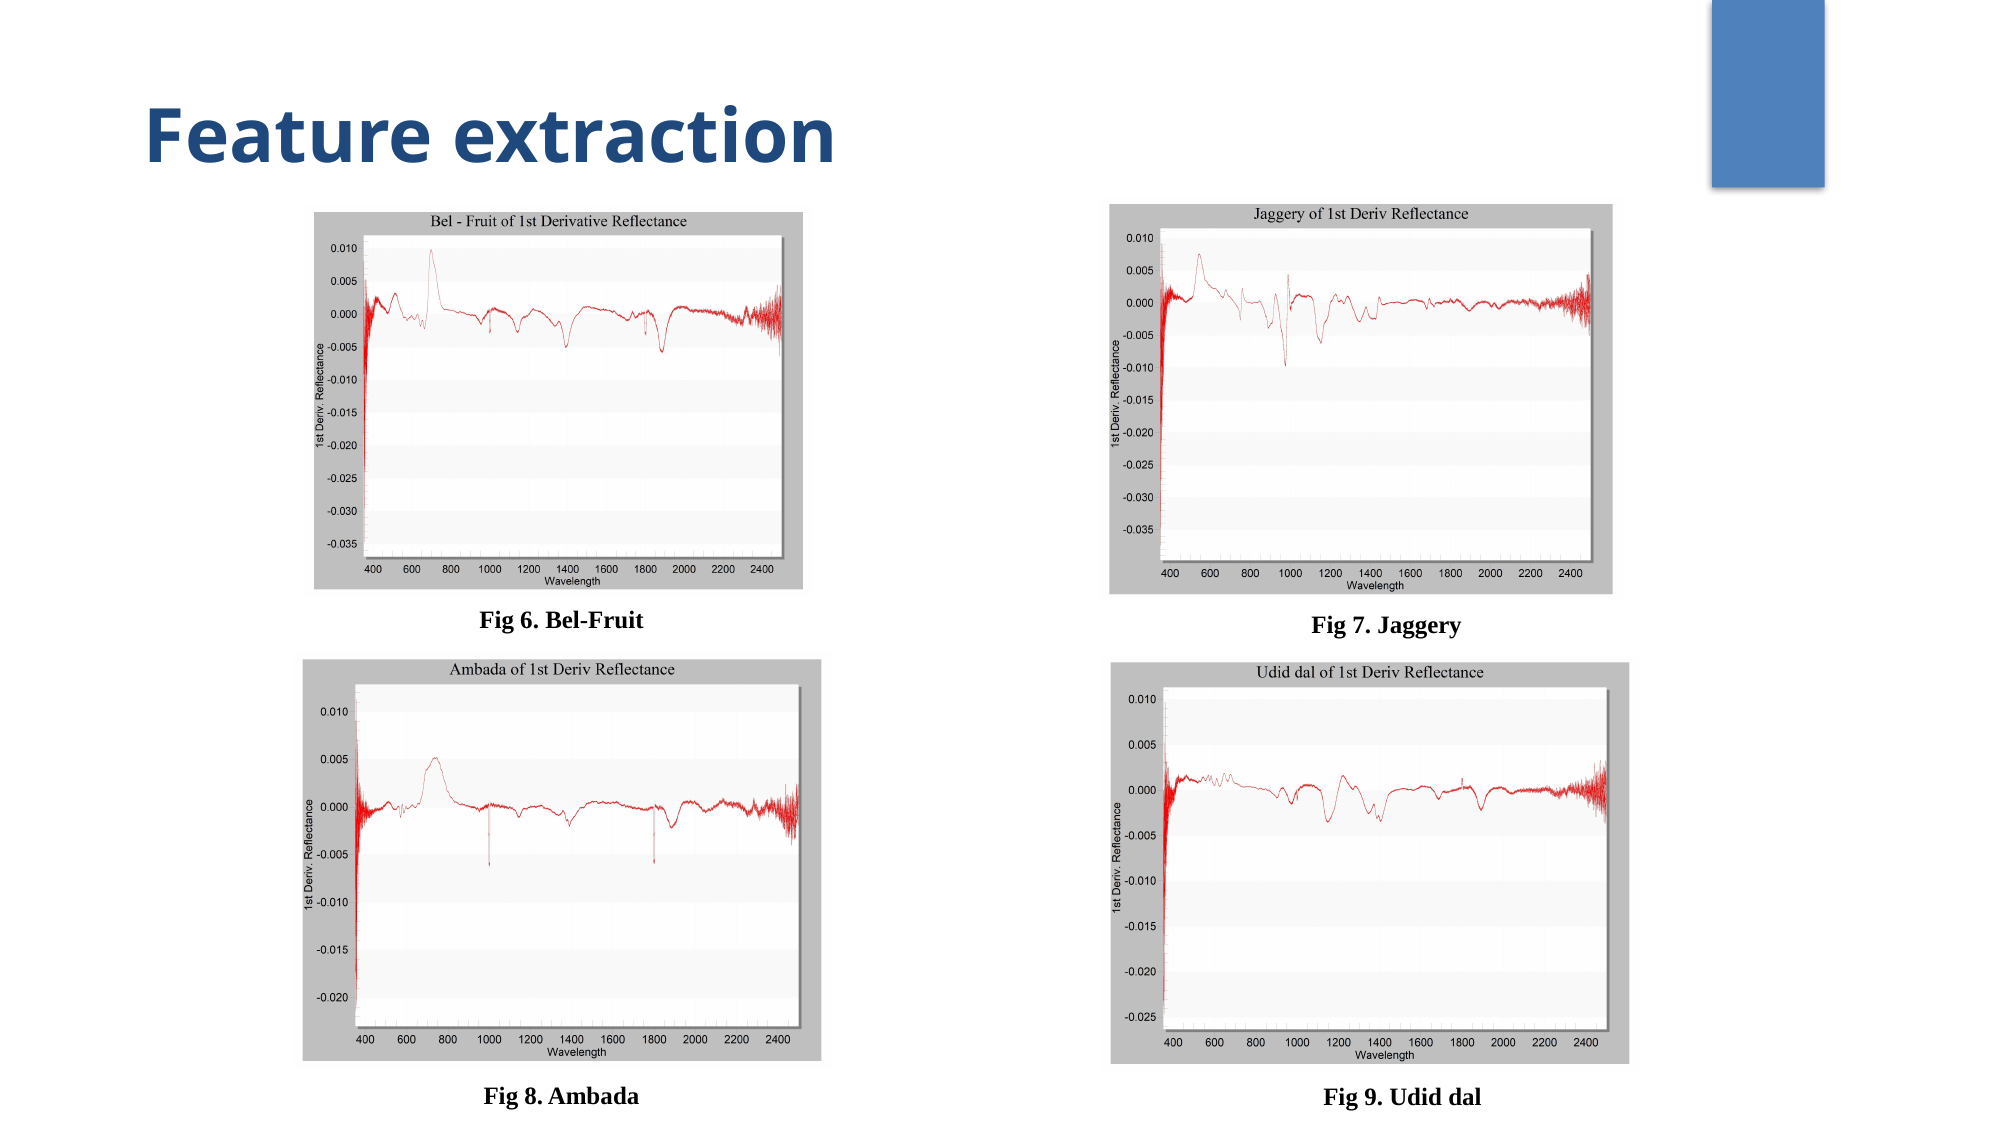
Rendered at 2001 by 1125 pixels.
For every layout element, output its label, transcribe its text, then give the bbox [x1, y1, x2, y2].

picture [304, 204, 813, 597]
picture [1099, 196, 1623, 602]
text_box Fig 9. Udid dal [1308, 1080, 1498, 1118]
text_box Feature extraction [129, 79, 854, 185]
picture [292, 651, 832, 1069]
picture [1099, 654, 1640, 1072]
text_box Fig 8. Ambada [468, 1077, 655, 1118]
text_box Fig 6. Bel-Fruit [464, 606, 660, 641]
text_box Fig 7. Jaggery [1296, 610, 1478, 647]
